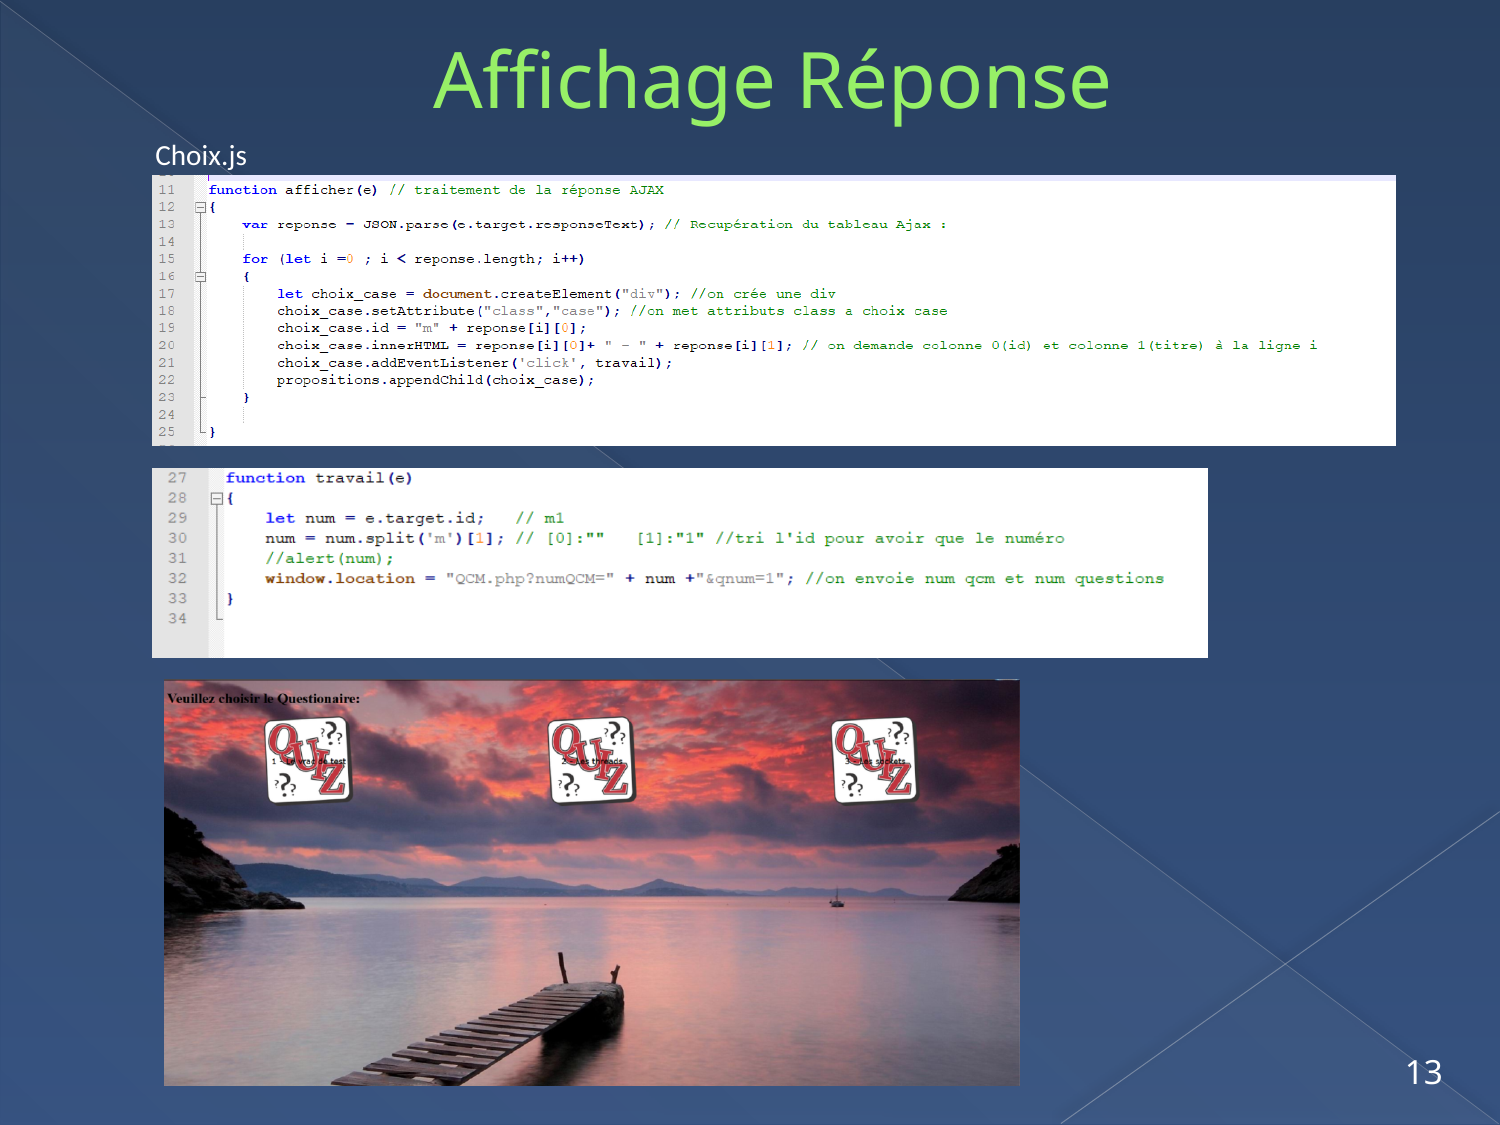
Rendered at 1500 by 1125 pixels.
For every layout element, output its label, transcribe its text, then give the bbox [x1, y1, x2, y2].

picture [152, 175, 1396, 446]
picture [152, 468, 1208, 658]
title Affichage Réponse [58, 23, 1409, 132]
text_box Choix.js [140, 128, 293, 179]
picture [163, 679, 1020, 1087]
slide_number 13 [1382, 1054, 1466, 1105]
